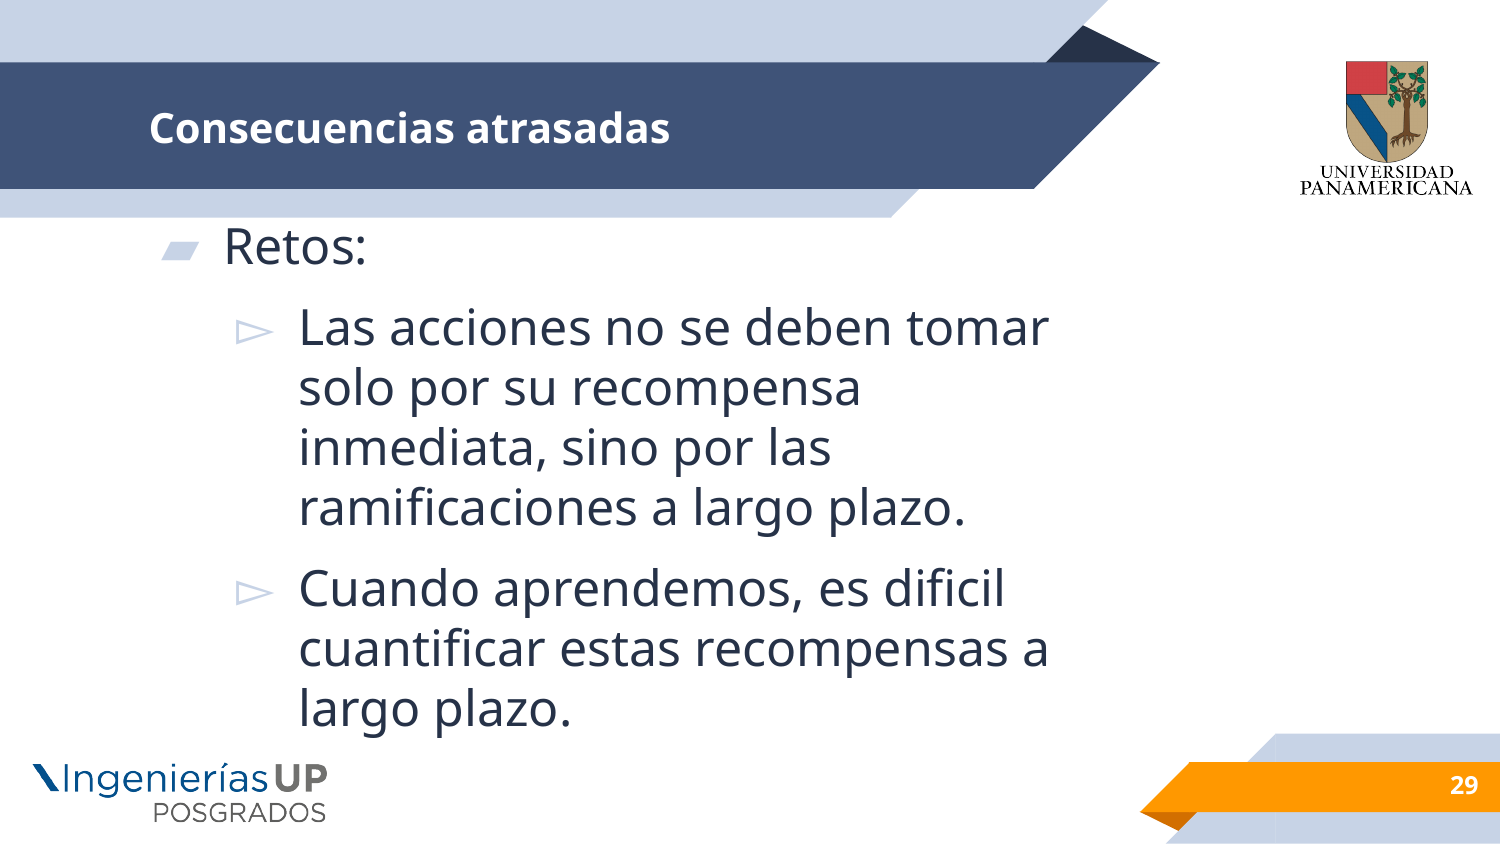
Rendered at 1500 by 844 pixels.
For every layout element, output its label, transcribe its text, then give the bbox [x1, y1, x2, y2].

picture [15, 737, 344, 844]
slide_number 29 [1249, 760, 1494, 813]
title Consecuencias atrasadas [133, 64, 1035, 190]
picture [1286, 44, 1490, 210]
list Retos: Las acciones no se deben tomar solo por su recompensa inmediata, sino por las ramificaciones a largo plazo. Cuando aprendemos, es dificil cuantificar estas recompensas a largo plazo. [133, 217, 1140, 734]
